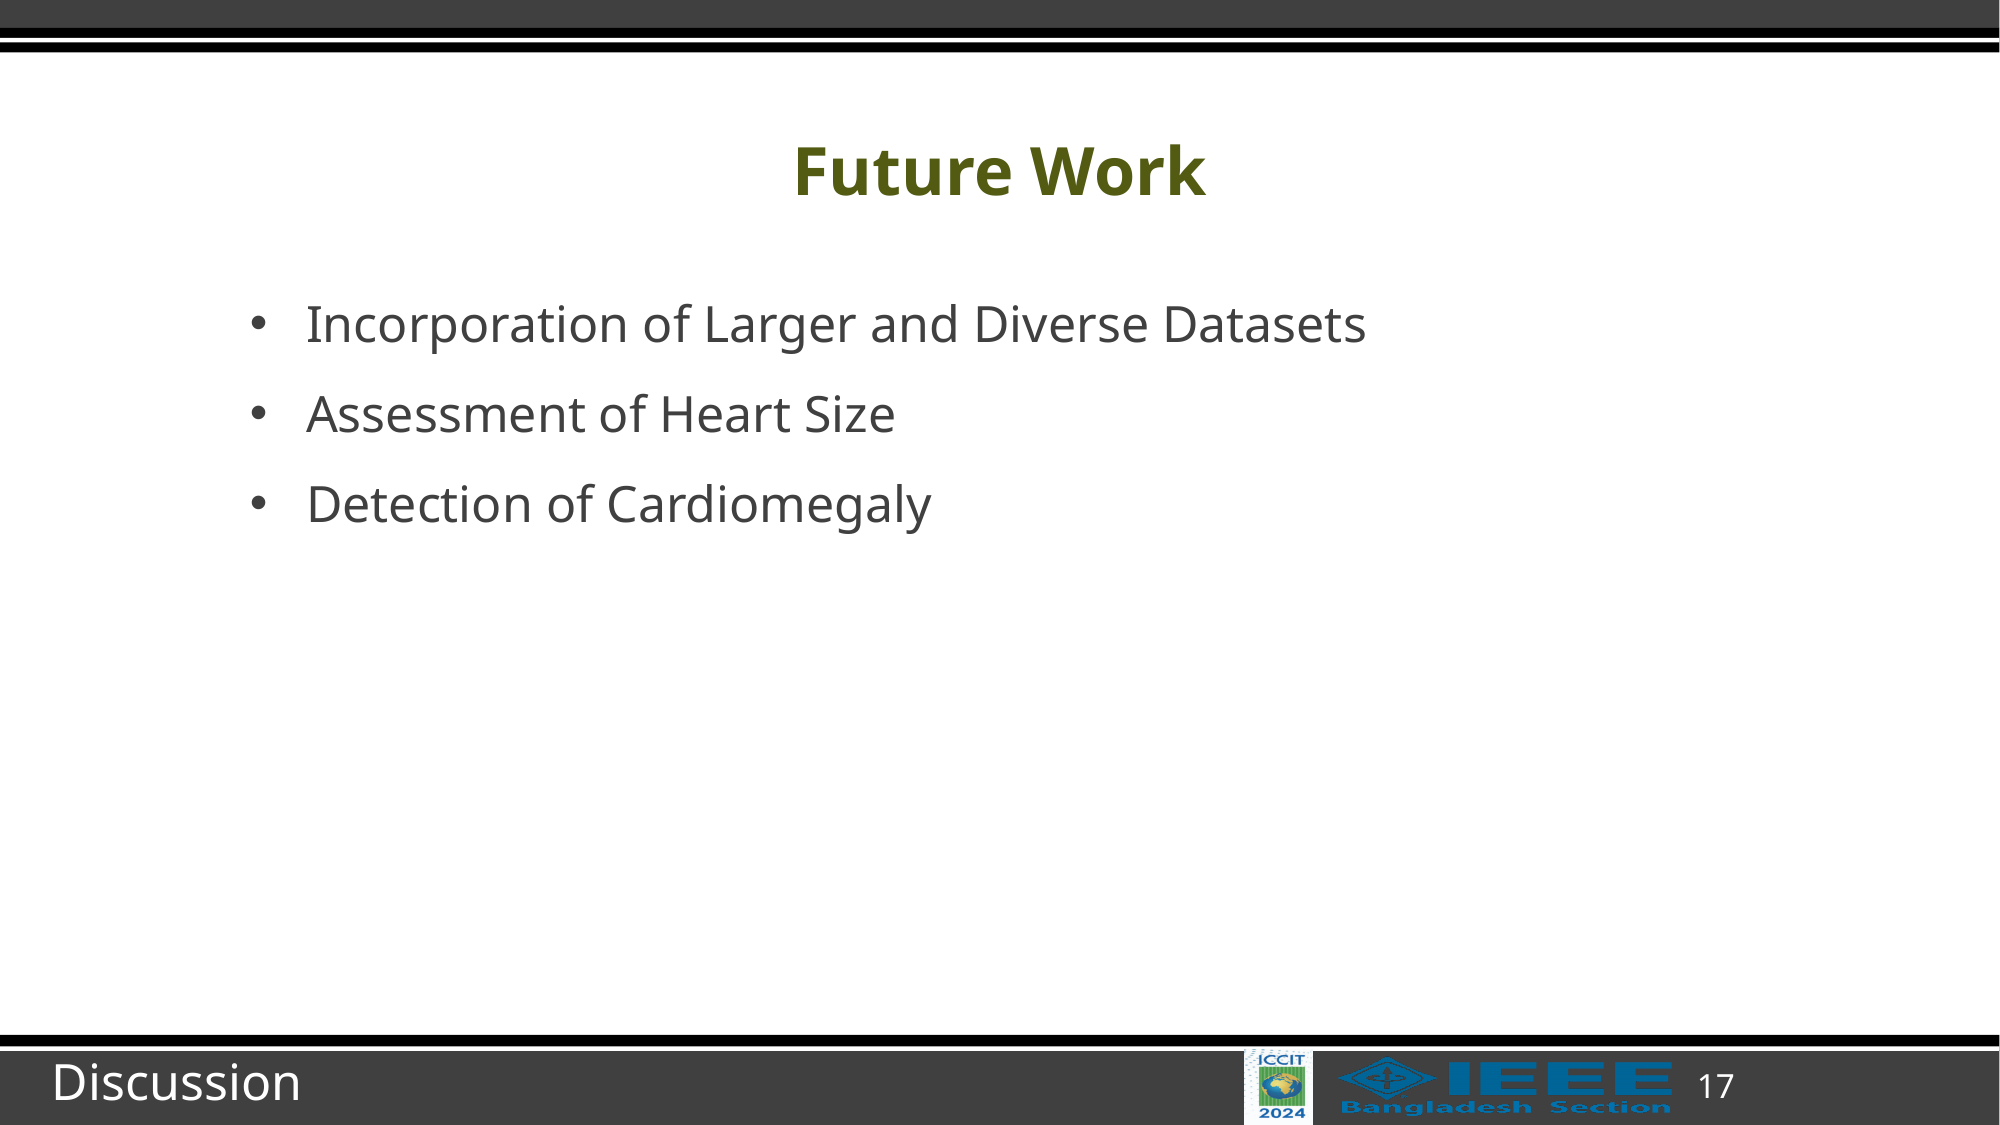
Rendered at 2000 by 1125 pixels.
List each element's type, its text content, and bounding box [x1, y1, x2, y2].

picture [1244, 1049, 1313, 1125]
slide_number 17 [1685, 1069, 1750, 1107]
text_box Discussion [37, 1049, 625, 1119]
picture [1335, 1055, 1674, 1120]
title Future Work [249, 147, 1750, 218]
text_box Incorporation of Larger and Diverse Datasets Assessment of Heart Size Detection of Cardiomegaly [235, 255, 1383, 540]
